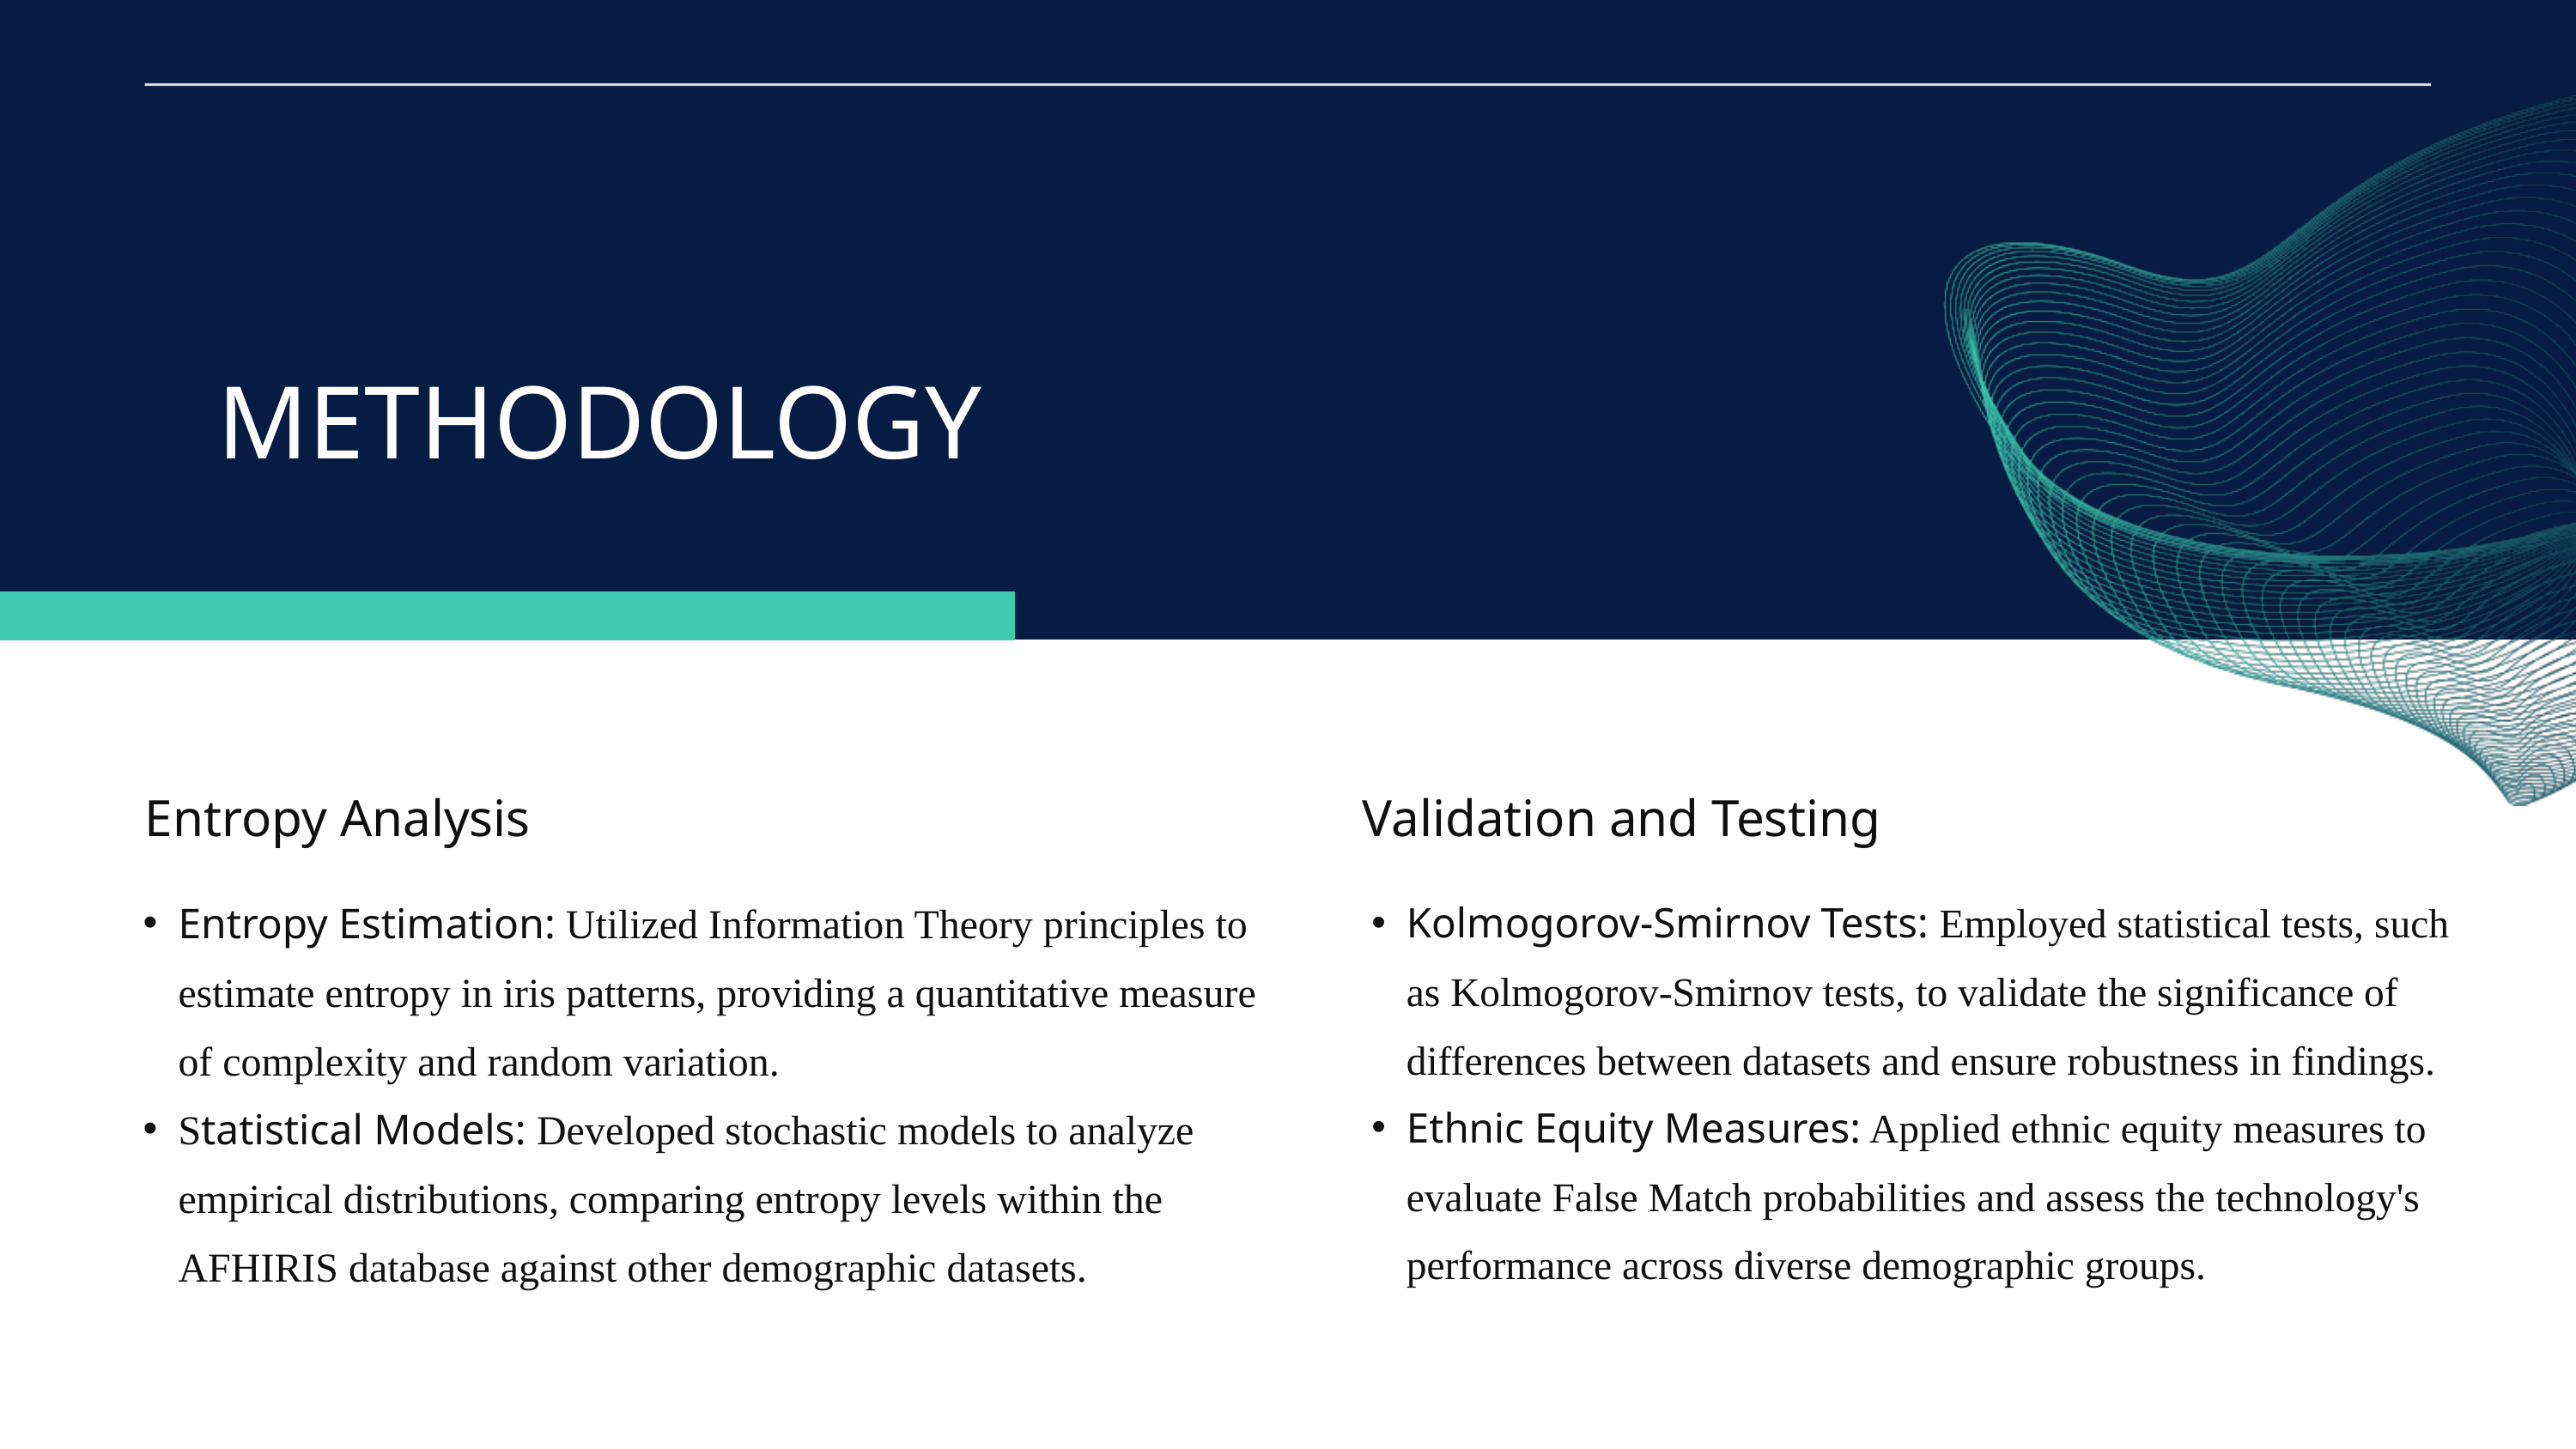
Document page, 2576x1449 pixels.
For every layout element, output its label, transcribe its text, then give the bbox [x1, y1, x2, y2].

text_box Entropy Analysis [144, 776, 1165, 847]
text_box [0, 591, 1016, 640]
text_box Kolmogorov-Smirnov Tests: Employed statistical tests, such as Kolmogorov-Smirnov tests, to validate the significance of differences between datasets and ensure robustness in findings. Ethnic Equity Measures: Applied ethnic equity measures to evaluate False Match probabilities and assess the technology's performance across diverse demographic groups. [1336, 877, 2480, 1356]
text_box [1941, 650, 2576, 806]
text_box Entropy Estimation: Utilized Information Theory principles to estimate entropy in iris patterns, providing a quantitative measure of complexity and random variation. Statistical Models: Developed stochastic models to analyze empirical distributions, comparing entropy levels within the AFHIRIS database against other demographic datasets. [107, 877, 1288, 1360]
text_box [0, 0, 2576, 640]
text_box Validation and Testing [1362, 776, 2300, 847]
